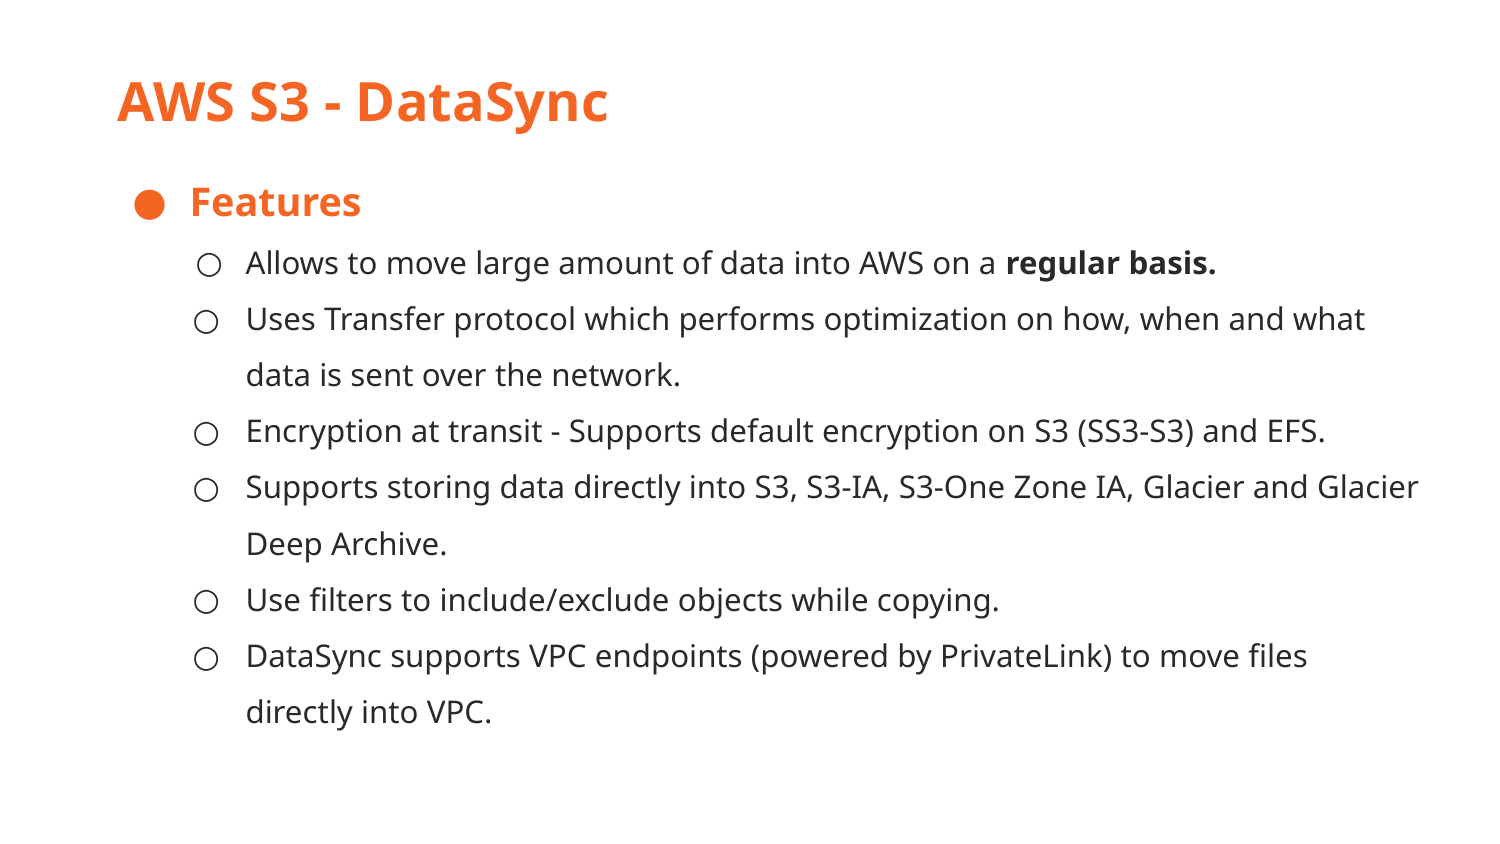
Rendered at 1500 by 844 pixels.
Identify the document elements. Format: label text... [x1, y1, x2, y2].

title AWS S3 - DataSync [102, 52, 1327, 138]
title Features Allows to move large amount of data into AWS on a regular basis. Uses Transfer protocol which performs optimization on how, when and what data is sent over the network. Encryption at transit - Supports default encryption on S3 (SS3-S3) and EFS. Supports storing data directly into S3, S3-IA, S3-One Zone IA, Glacier and Glacier Deep Archive. Use filters to include/exclude objects while copying. DataSync supports VPC endpoints (powered by PrivateLink) to move files directly into VPC. [90, 138, 1440, 816]
